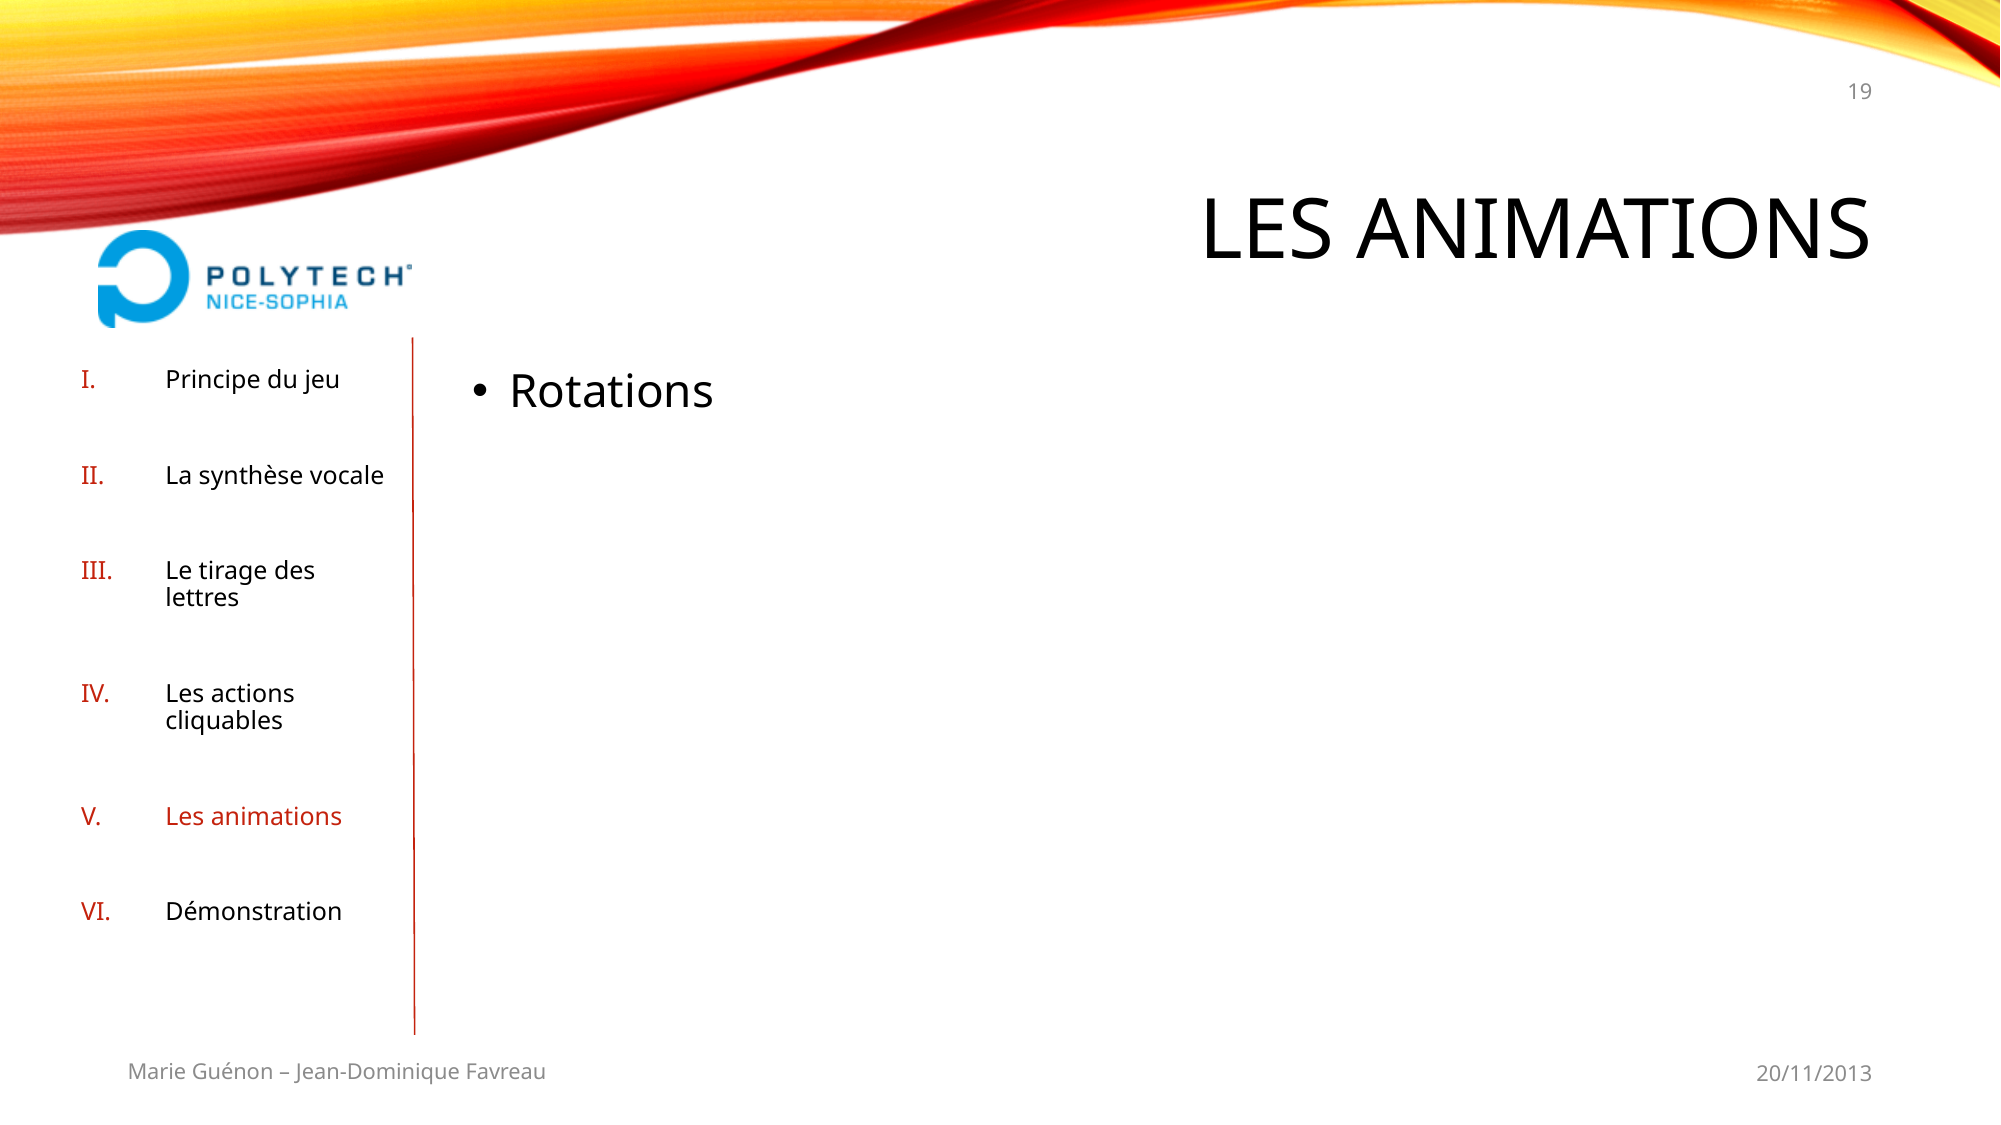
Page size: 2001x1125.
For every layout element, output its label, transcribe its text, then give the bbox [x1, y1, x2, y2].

list Rotations [457, 360, 1888, 1021]
slide_number 19 [1437, 62, 1888, 123]
picture [0, 0, 2000, 328]
picture [98, 315, 110, 328]
footer Marie Guénon – Jean-Dominique Favreau [112, 1042, 1388, 1103]
title Les animations [474, 125, 1888, 338]
text_box Principe du jeu La synthèse vocale Le tirage des lettres Les actions cliquables Les animations Démonstration [66, 359, 400, 1021]
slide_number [1410, 1042, 1888, 1103]
